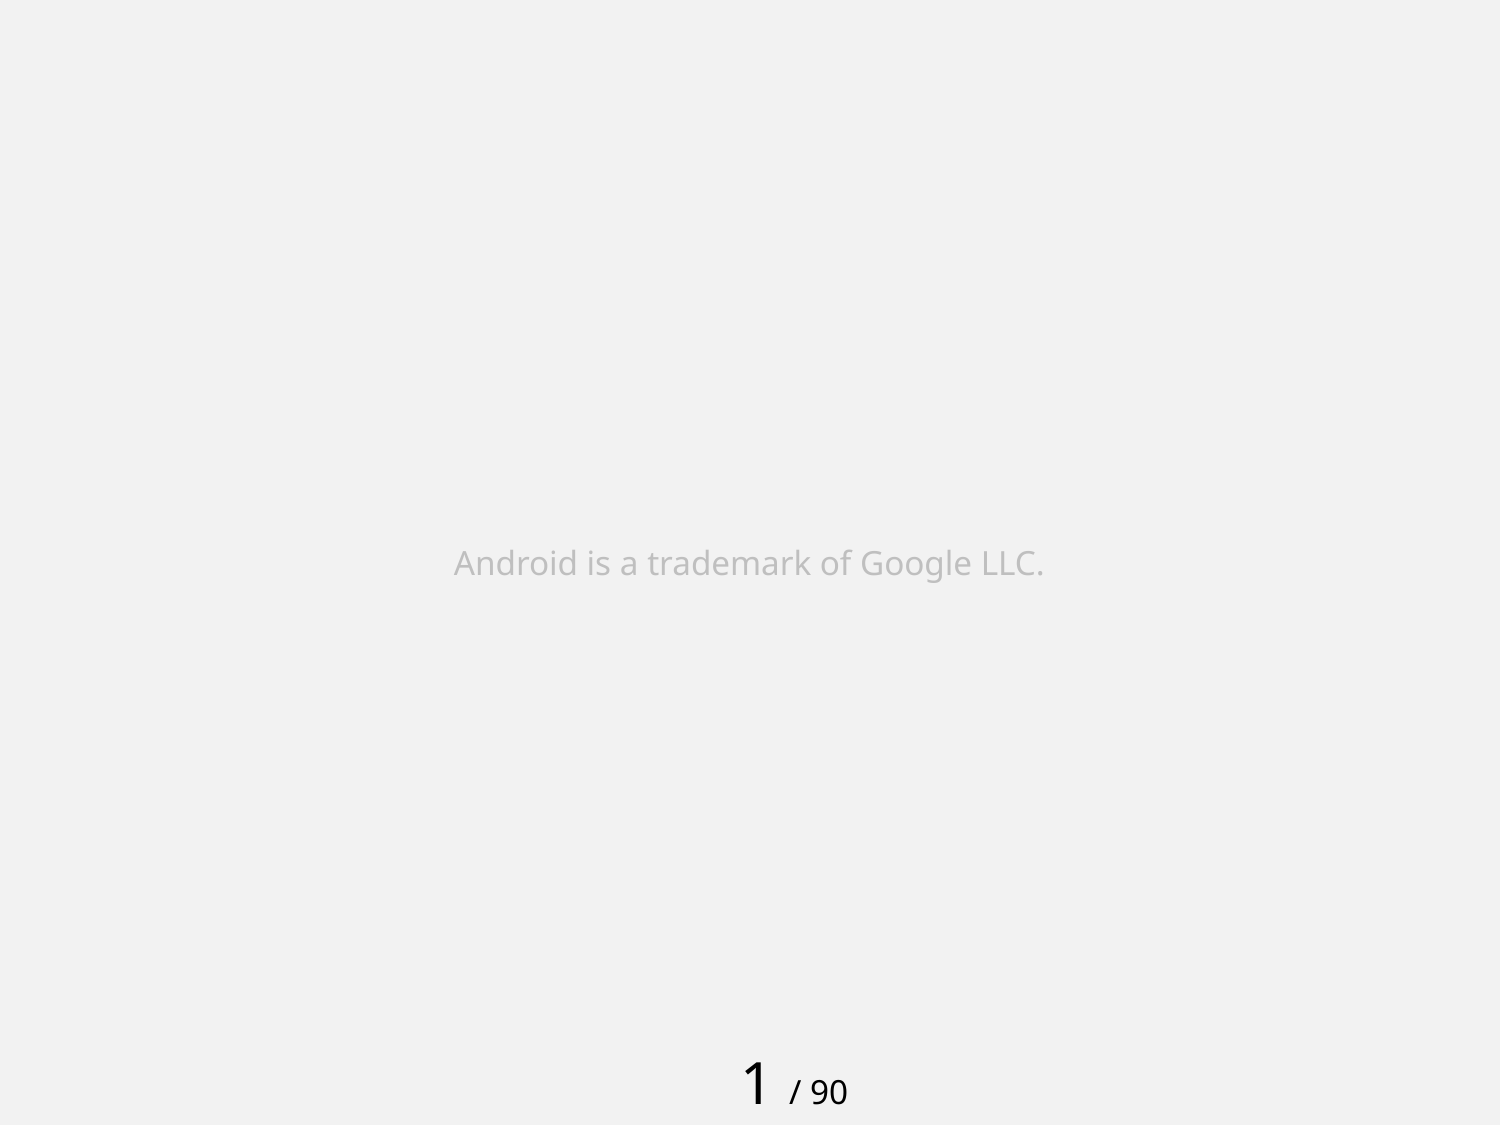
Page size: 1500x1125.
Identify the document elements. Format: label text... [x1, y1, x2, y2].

text_box 1 / 90 [694, 1039, 895, 1125]
text_box Android is a trademark of Google LLC. [439, 534, 1061, 590]
